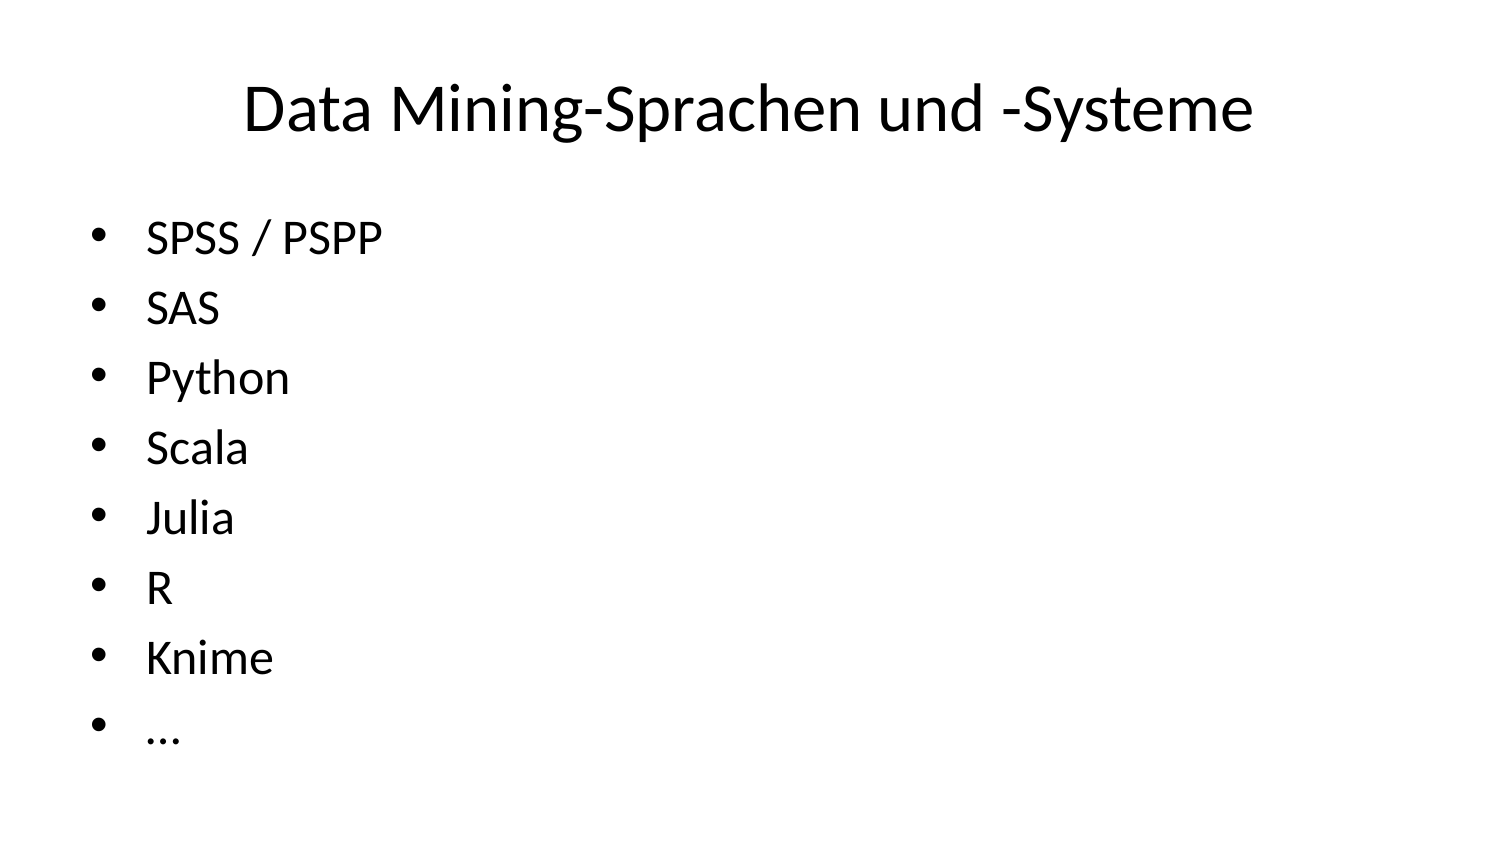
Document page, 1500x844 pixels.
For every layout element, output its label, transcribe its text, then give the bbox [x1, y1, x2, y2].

list SPSS / PSPP SAS Python Scala Julia R Knime … [75, 196, 1425, 754]
title Data Mining-Sprachen und -Systeme [75, 33, 1425, 175]
